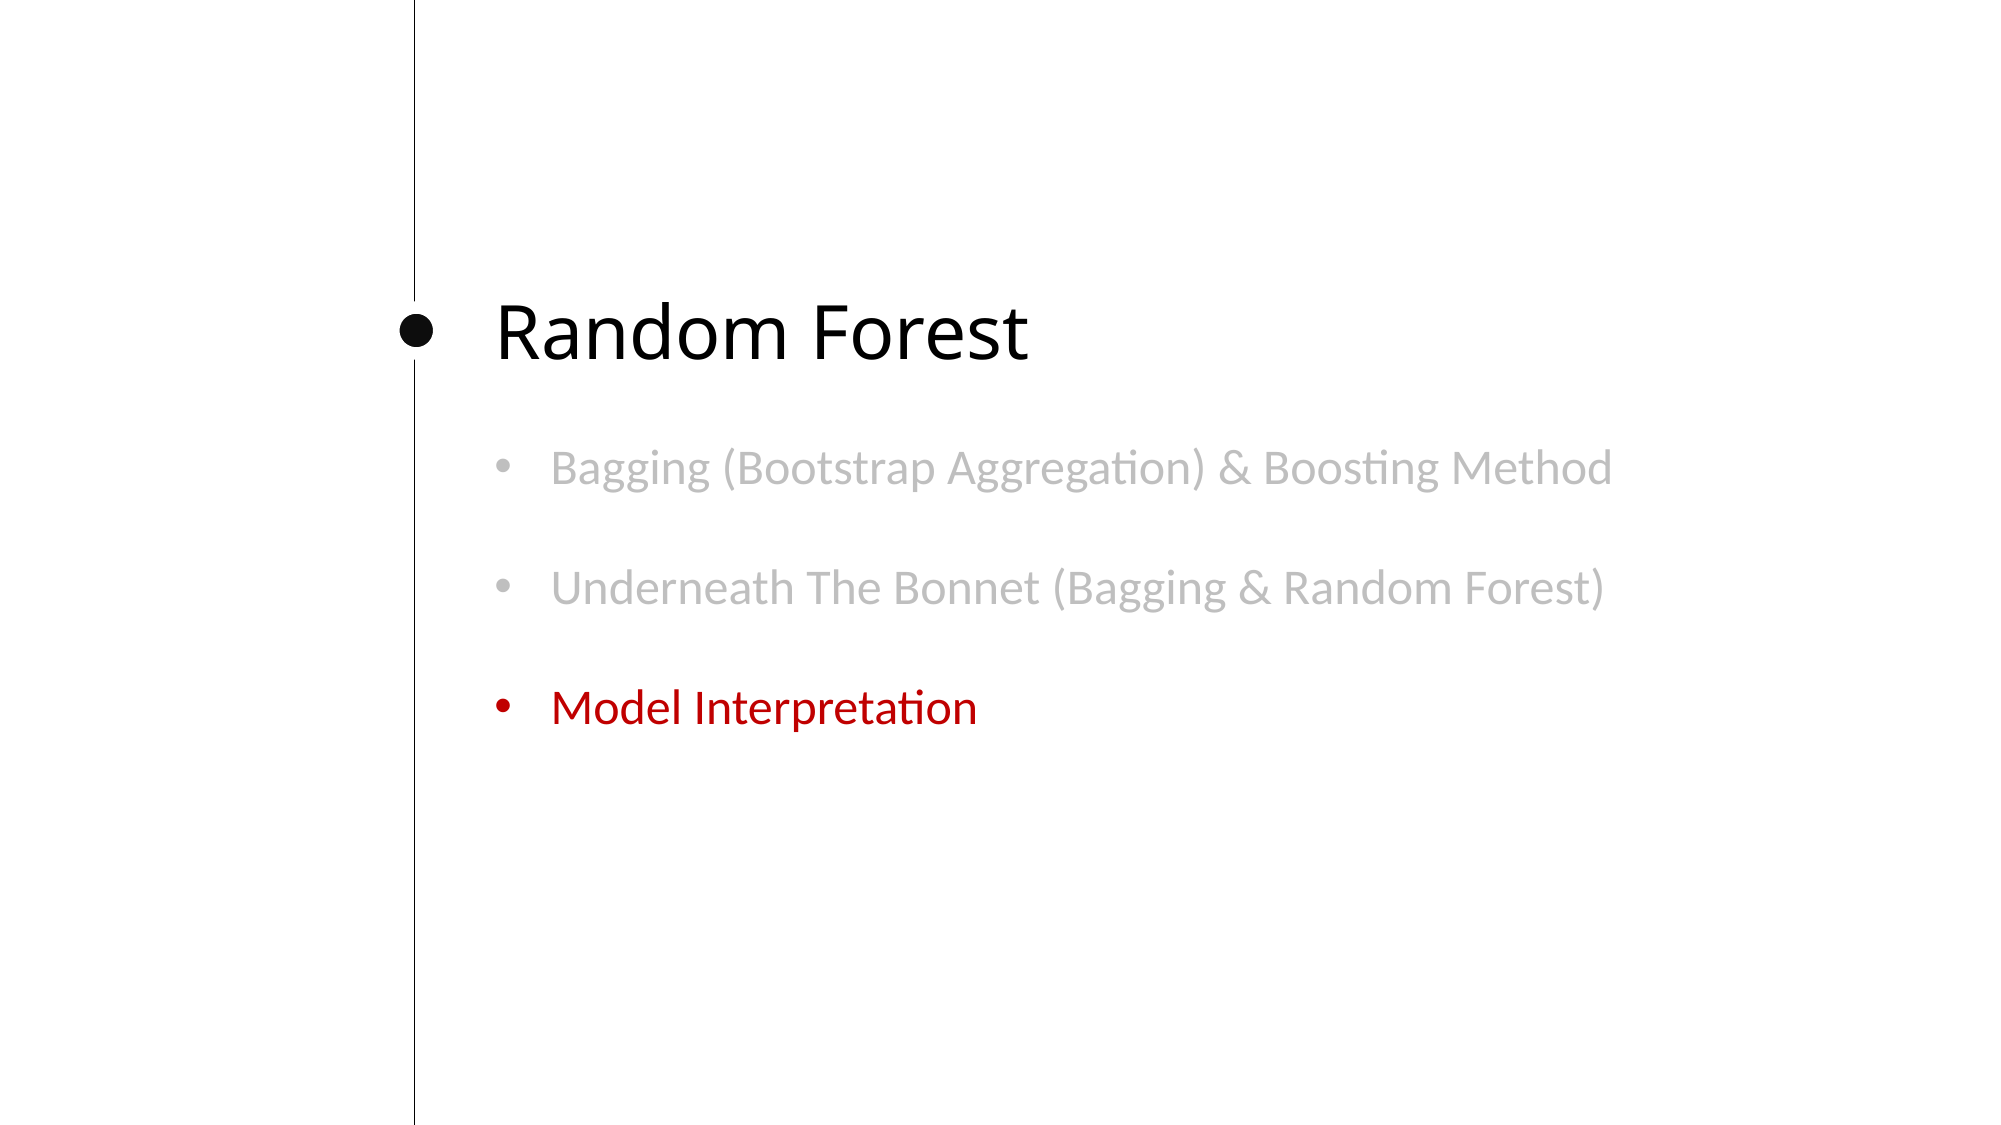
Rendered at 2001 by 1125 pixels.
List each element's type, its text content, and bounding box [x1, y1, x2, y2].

text_box Bagging (Bootstrap Aggregation) & Boosting Method Underneath The Bonnet (Bagging & Random Forest) Model Interpretation [479, 427, 1777, 743]
text_box Random Forest [479, 277, 1356, 383]
text_box [392, 306, 414, 355]
text_box [415, 306, 441, 355]
